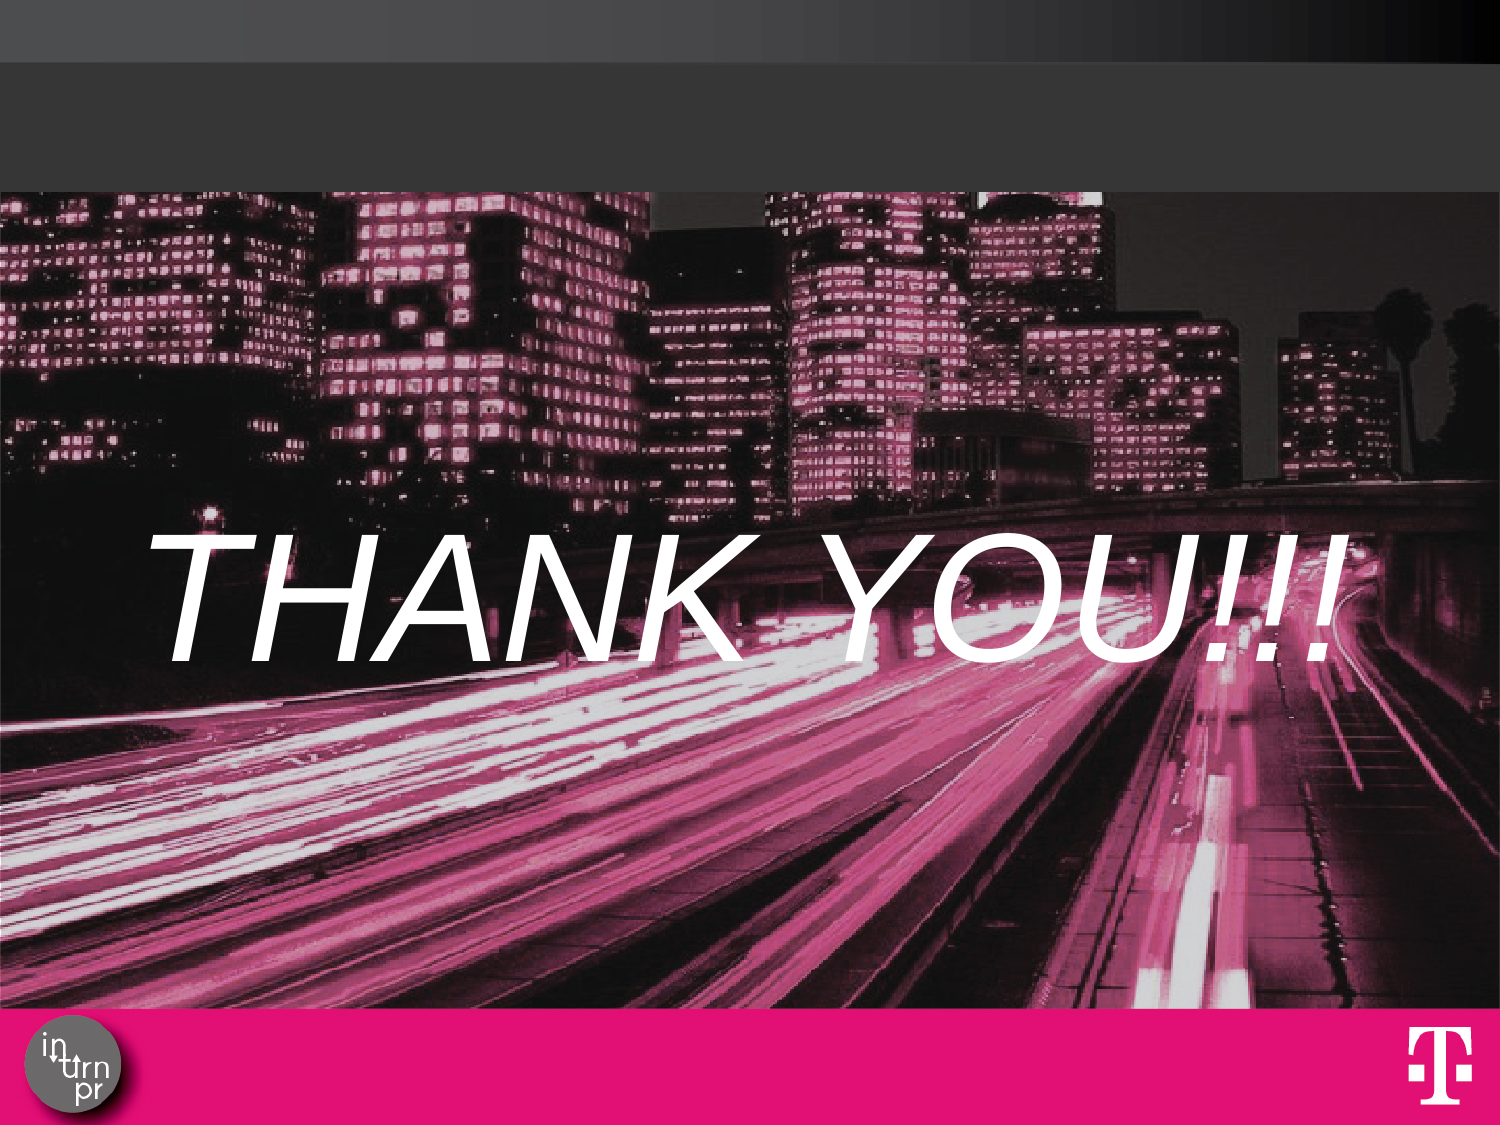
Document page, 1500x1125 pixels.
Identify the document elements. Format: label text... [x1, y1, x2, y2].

list THANK YOU!!! [119, 470, 1470, 997]
picture [0, 0, 1500, 1125]
